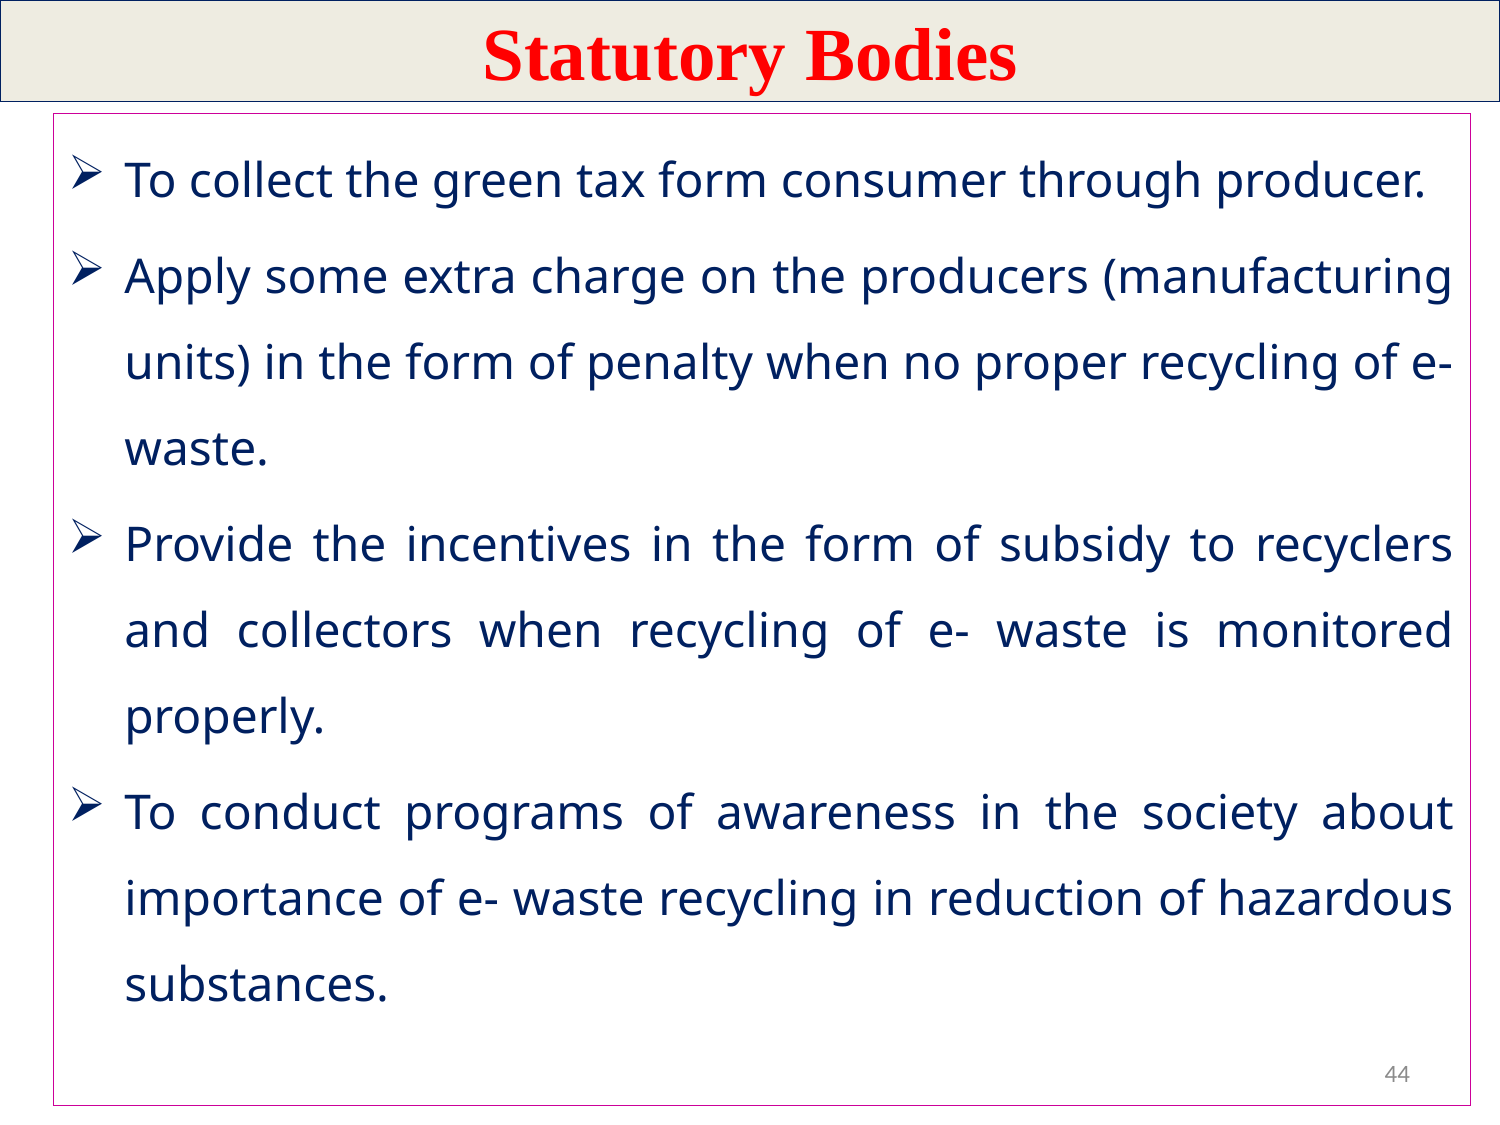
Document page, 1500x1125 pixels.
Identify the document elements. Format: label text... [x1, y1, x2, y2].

slide_number 44 [1074, 1042, 1425, 1103]
title Statutory Bodies [0, 0, 1500, 102]
list To collect the green tax form consumer through producer. Apply some extra charge on the producers (manufacturing units) in the form of penalty when no proper recycling of e-waste. Provide the incentives in the form of subsidy to recyclers and collectors when recycling of e- waste is monitored properly. To conduct programs of awareness in the society about importance of e- waste recycling in reduction of hazardous substances. [53, 113, 1471, 1106]
